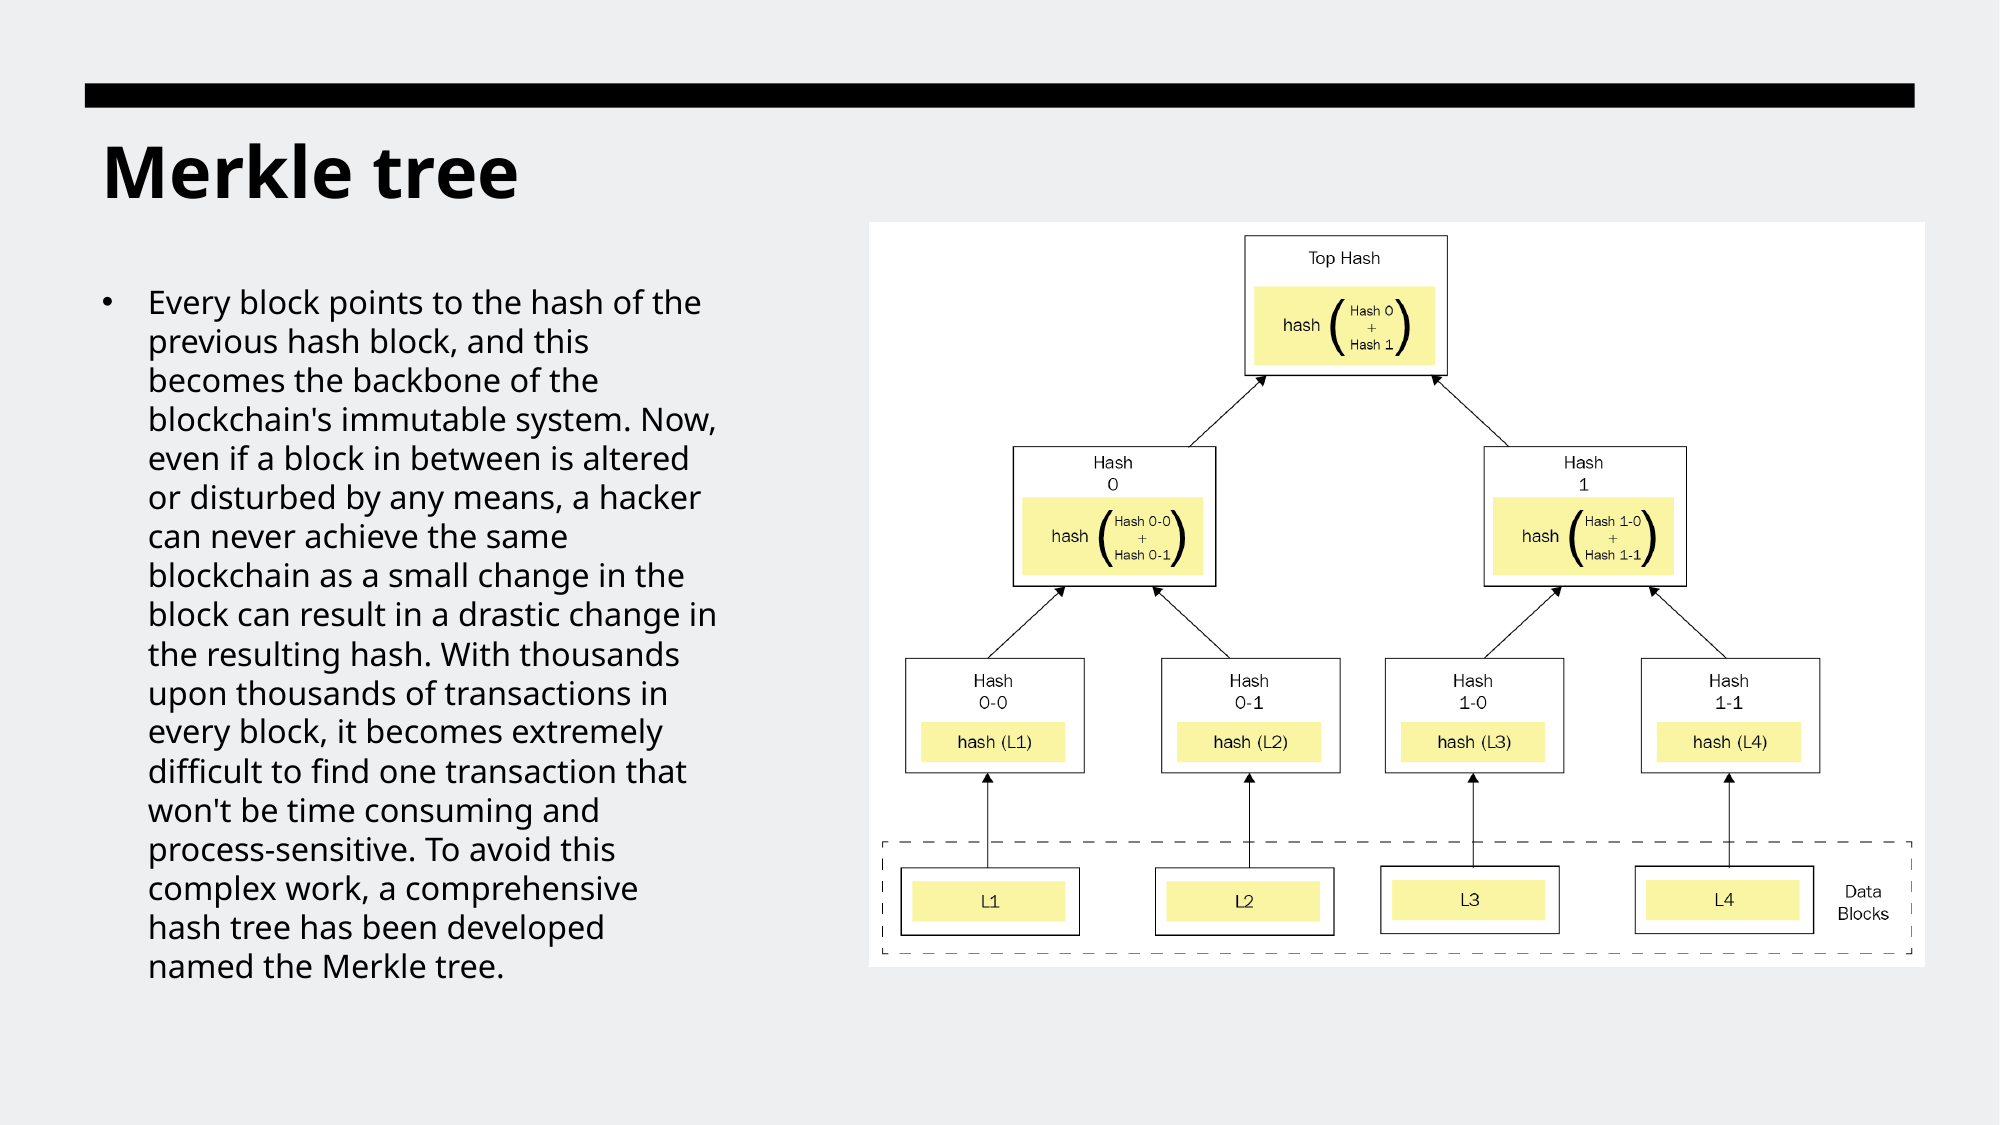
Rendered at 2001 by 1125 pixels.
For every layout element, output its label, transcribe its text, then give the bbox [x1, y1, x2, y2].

list Every block points to the hash of the previous hash block, and this becomes the backbone of the blockchain's immutable system. Now, even if a block in between is altered or disturbed by any means, a hacker can never achieve the same blockchain as a small change in the block can result in a drastic change in the resulting hash. With thousands upon thousands of transactions in every block, it becomes extremely difficult to find one transaction that won't be time consuming and process-sensitive. To avoid this complex work, a comprehensive hash tree has been developed named the Merkle tree. [86, 274, 736, 995]
picture [869, 222, 1925, 967]
title Merkle tree [86, 119, 1056, 222]
